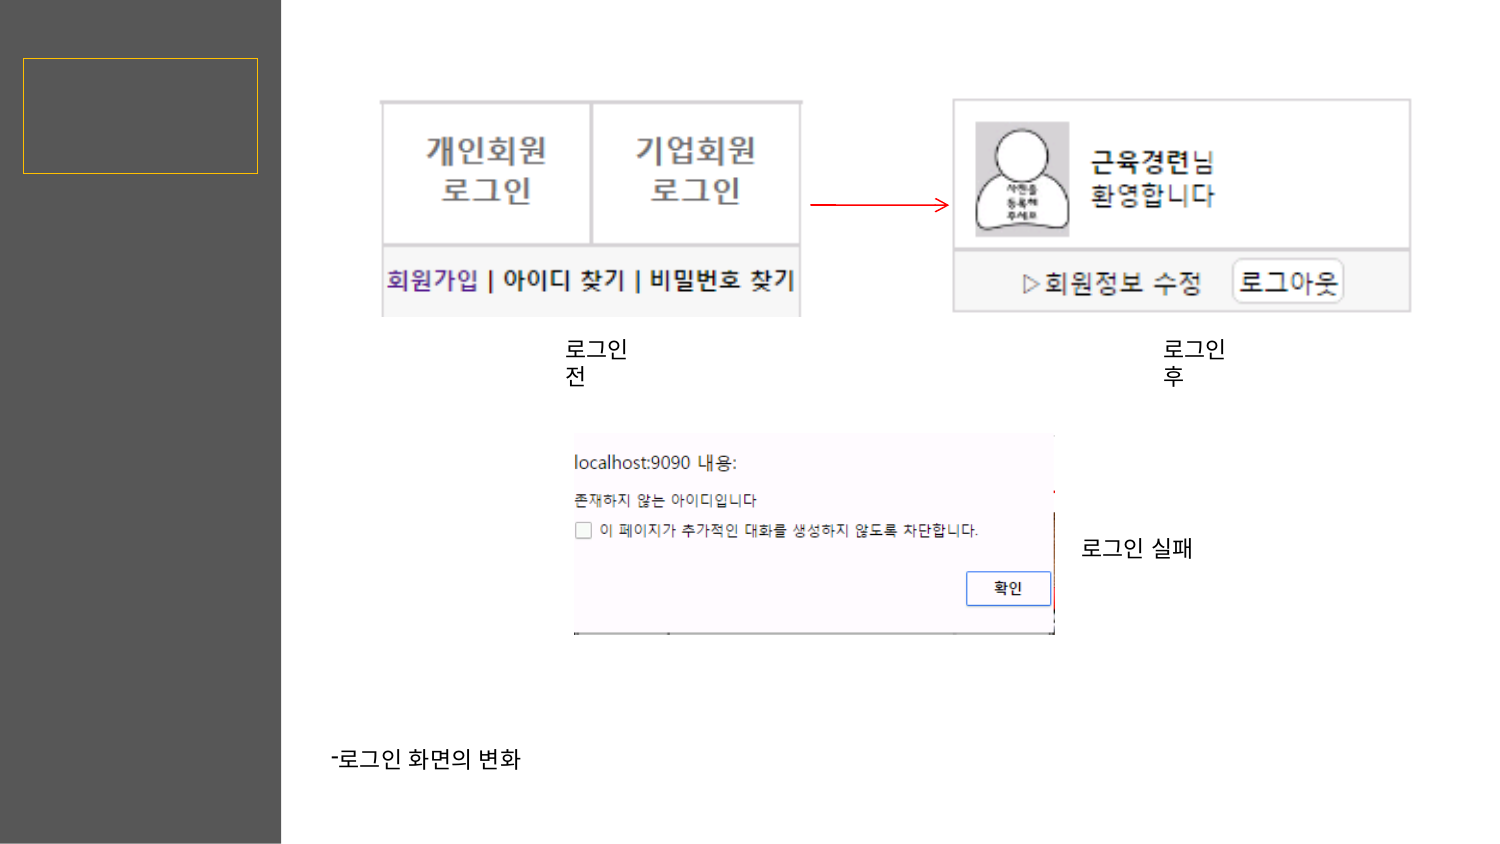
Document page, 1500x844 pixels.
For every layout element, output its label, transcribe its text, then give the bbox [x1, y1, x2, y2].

text_box 로그인 화면의 변화 [316, 738, 1008, 781]
text_box 메인페이지 [23, 140, 258, 191]
picture [573, 433, 1055, 636]
text_box 로그인 후 [1148, 328, 1266, 398]
text_box [0, 0, 283, 844]
text_box 5-2 스토리보드 [23, 58, 258, 140]
text_box 로그인 전 [550, 328, 668, 398]
text_box 로그인 실패 [1066, 527, 1289, 570]
picture [948, 93, 1421, 317]
picture [363, 93, 811, 317]
